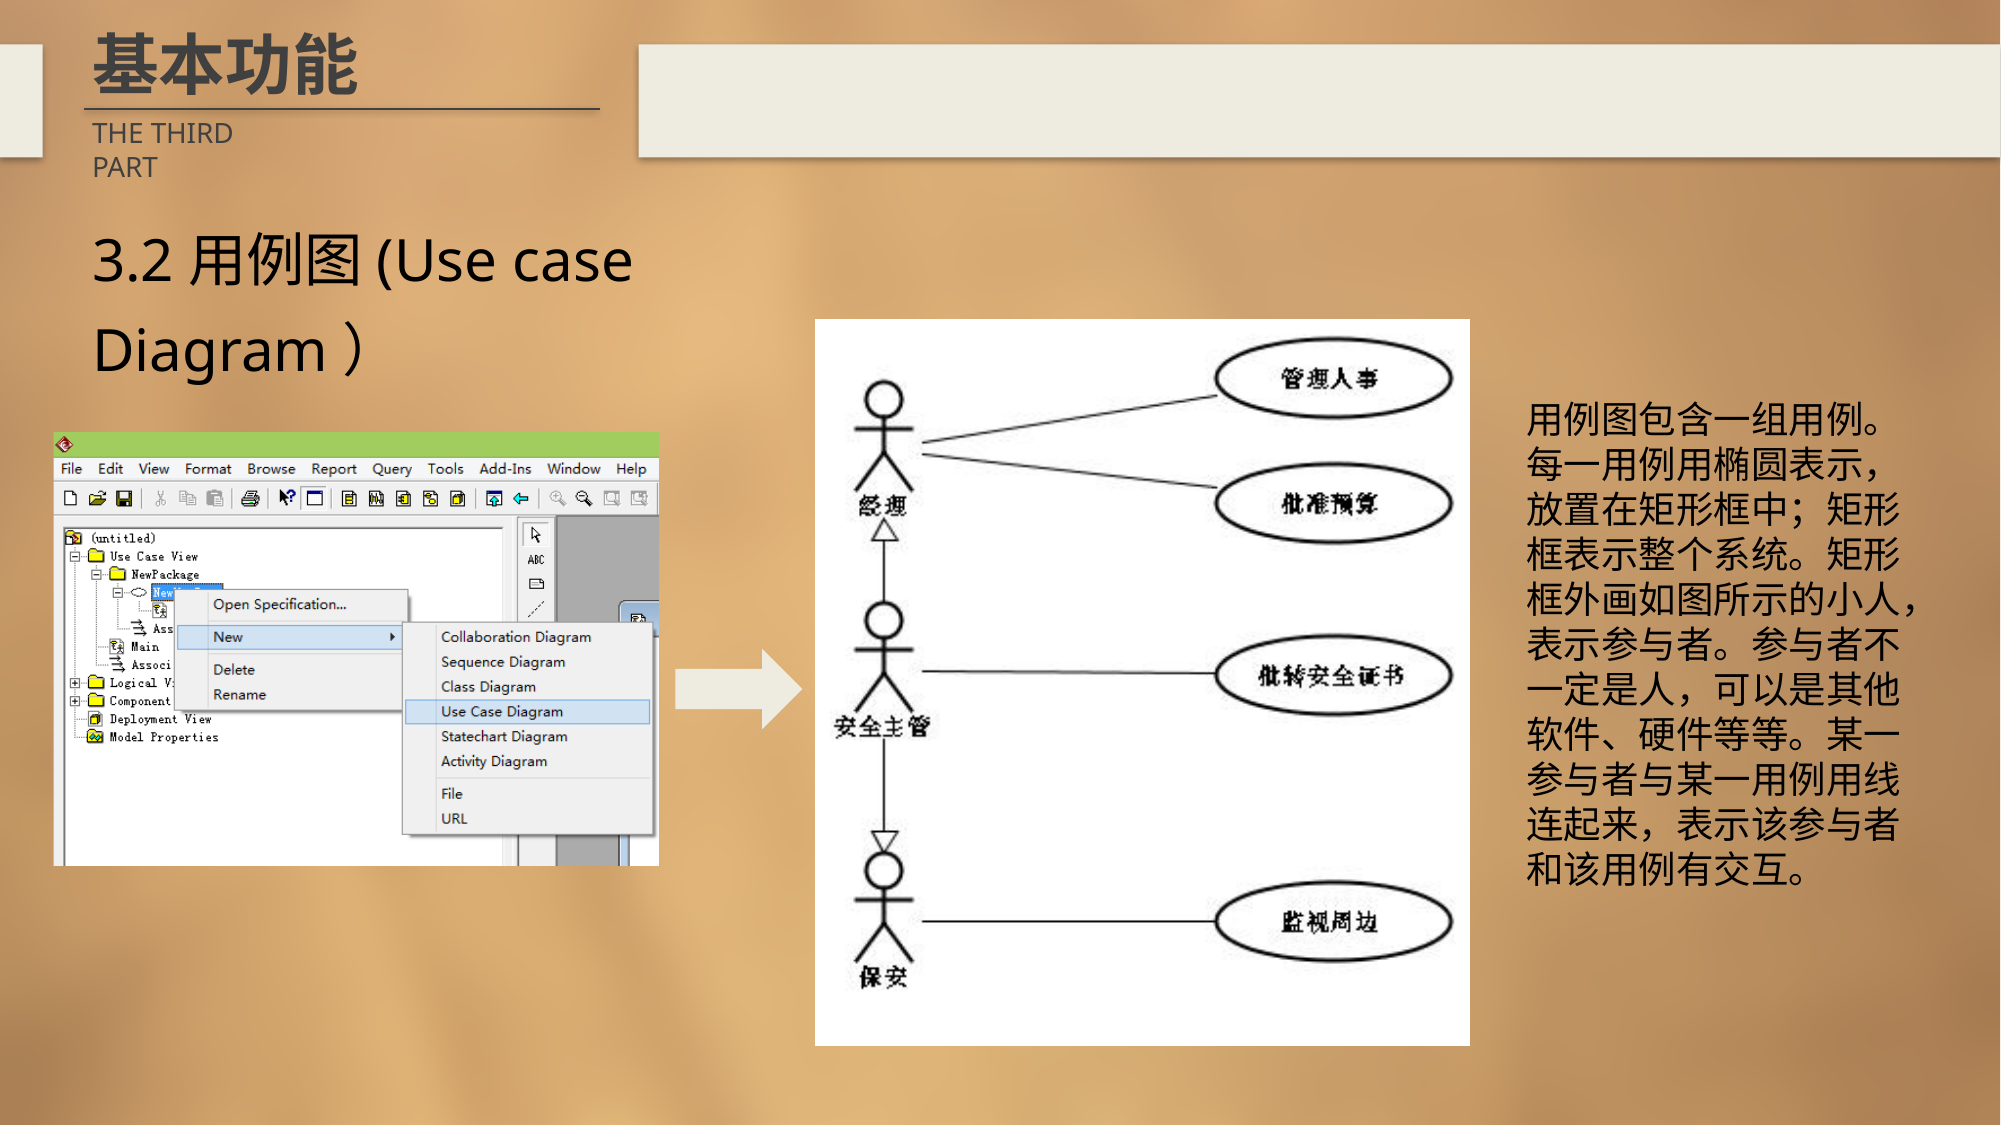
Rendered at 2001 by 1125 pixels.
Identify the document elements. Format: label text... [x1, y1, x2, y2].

text_box 3.2用例图(Use case Diagram） [77, 194, 965, 391]
picture [0, 0, 2001, 1125]
text_box 用例图包含一组用例。每一用例用椭圆表示，放置在矩形框中；矩形框表示整个系统。矩形框外画如图所示的小人，表示参与者。参与者不一定是人，可以是其他软件、硬件等等。某一参与者与某一用例用线连起来，表示该参与者和该用例有交互。 [1511, 388, 1941, 899]
list THE THIRD PART [77, 108, 311, 194]
list 基本功能 [77, 15, 629, 112]
text_box [673, 647, 805, 732]
